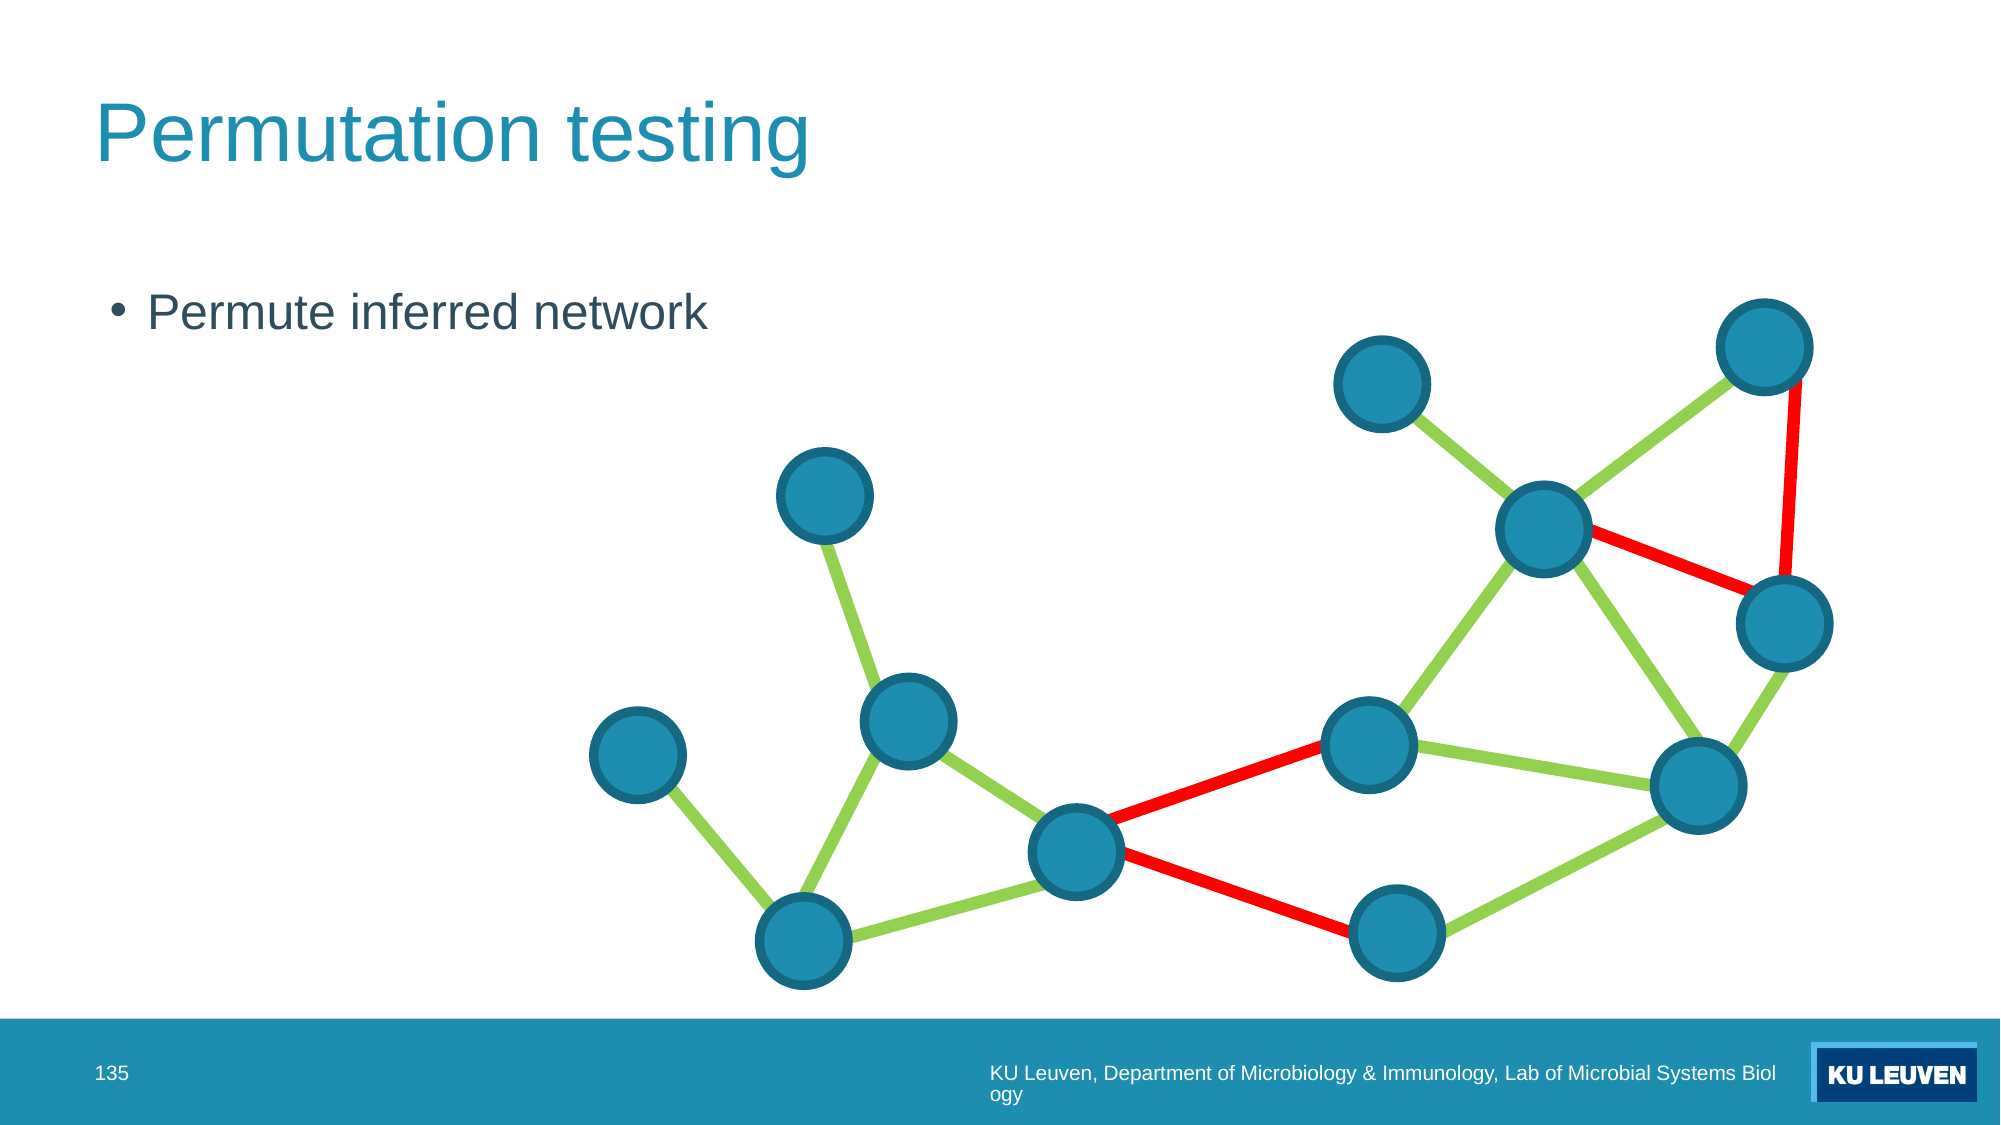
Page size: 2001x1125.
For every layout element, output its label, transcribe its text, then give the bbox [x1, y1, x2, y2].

slide_number 135 [94, 1018, 201, 1125]
text_box [1498, 484, 1590, 575]
text_box [1324, 699, 1415, 791]
text_box [1031, 806, 1122, 898]
text_box [1653, 740, 1745, 832]
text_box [1413, 745, 1655, 786]
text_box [669, 786, 773, 910]
text_box [758, 895, 850, 987]
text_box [1588, 529, 1754, 593]
picture [1811, 1042, 1977, 1102]
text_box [940, 752, 1046, 821]
text_box [1352, 887, 1443, 979]
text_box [1441, 817, 1668, 934]
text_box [1400, 560, 1513, 714]
text_box [779, 450, 871, 542]
list Permute inferred network [94, 271, 1906, 1004]
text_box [1575, 560, 1699, 742]
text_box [1575, 378, 1734, 499]
text_box [1719, 301, 1811, 393]
text_box [863, 676, 955, 767]
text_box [1120, 852, 1353, 934]
text_box [592, 709, 684, 801]
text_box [1784, 378, 1796, 580]
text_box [803, 752, 878, 897]
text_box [1730, 668, 1785, 755]
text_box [1413, 415, 1513, 499]
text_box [825, 540, 878, 691]
footer KU Leuven, Department of Microbiology & Immunology, Lab of Microbial Systems Biology [989, 1018, 1809, 1125]
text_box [851, 883, 1046, 938]
title Permutation testing [94, 33, 1906, 223]
text_box [1336, 338, 1428, 430]
text_box [1739, 578, 1831, 670]
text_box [1107, 745, 1326, 821]
